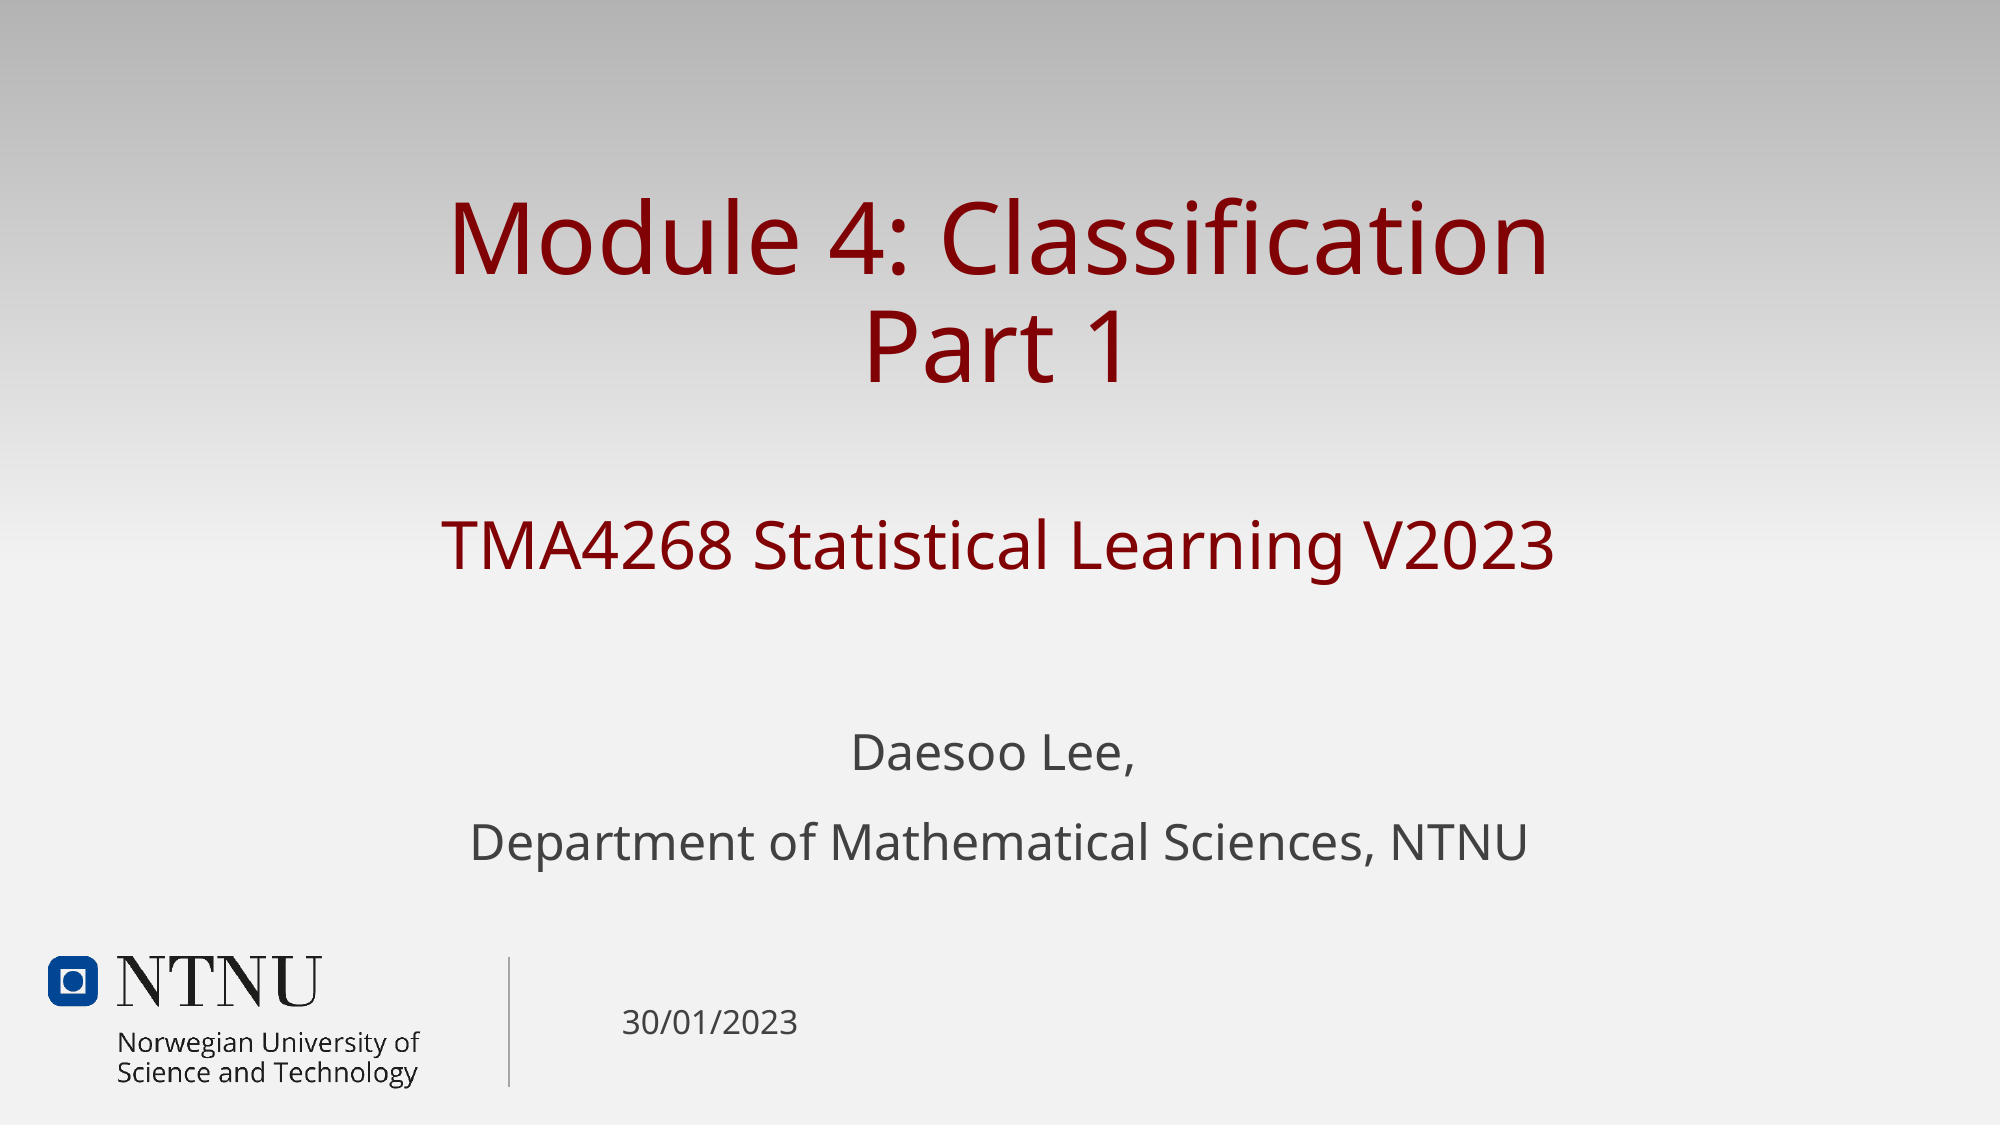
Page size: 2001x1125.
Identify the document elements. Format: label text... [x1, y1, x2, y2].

list Daesoo Lee, Department of Mathematical Sciences, NTNU [0, 682, 2000, 916]
picture [48, 956, 426, 1089]
list 30/01/2023 [606, 951, 1966, 1085]
title Module 4: Classification Part 1 TMA4268 Statistical Learning V2023 [0, 188, 2000, 619]
